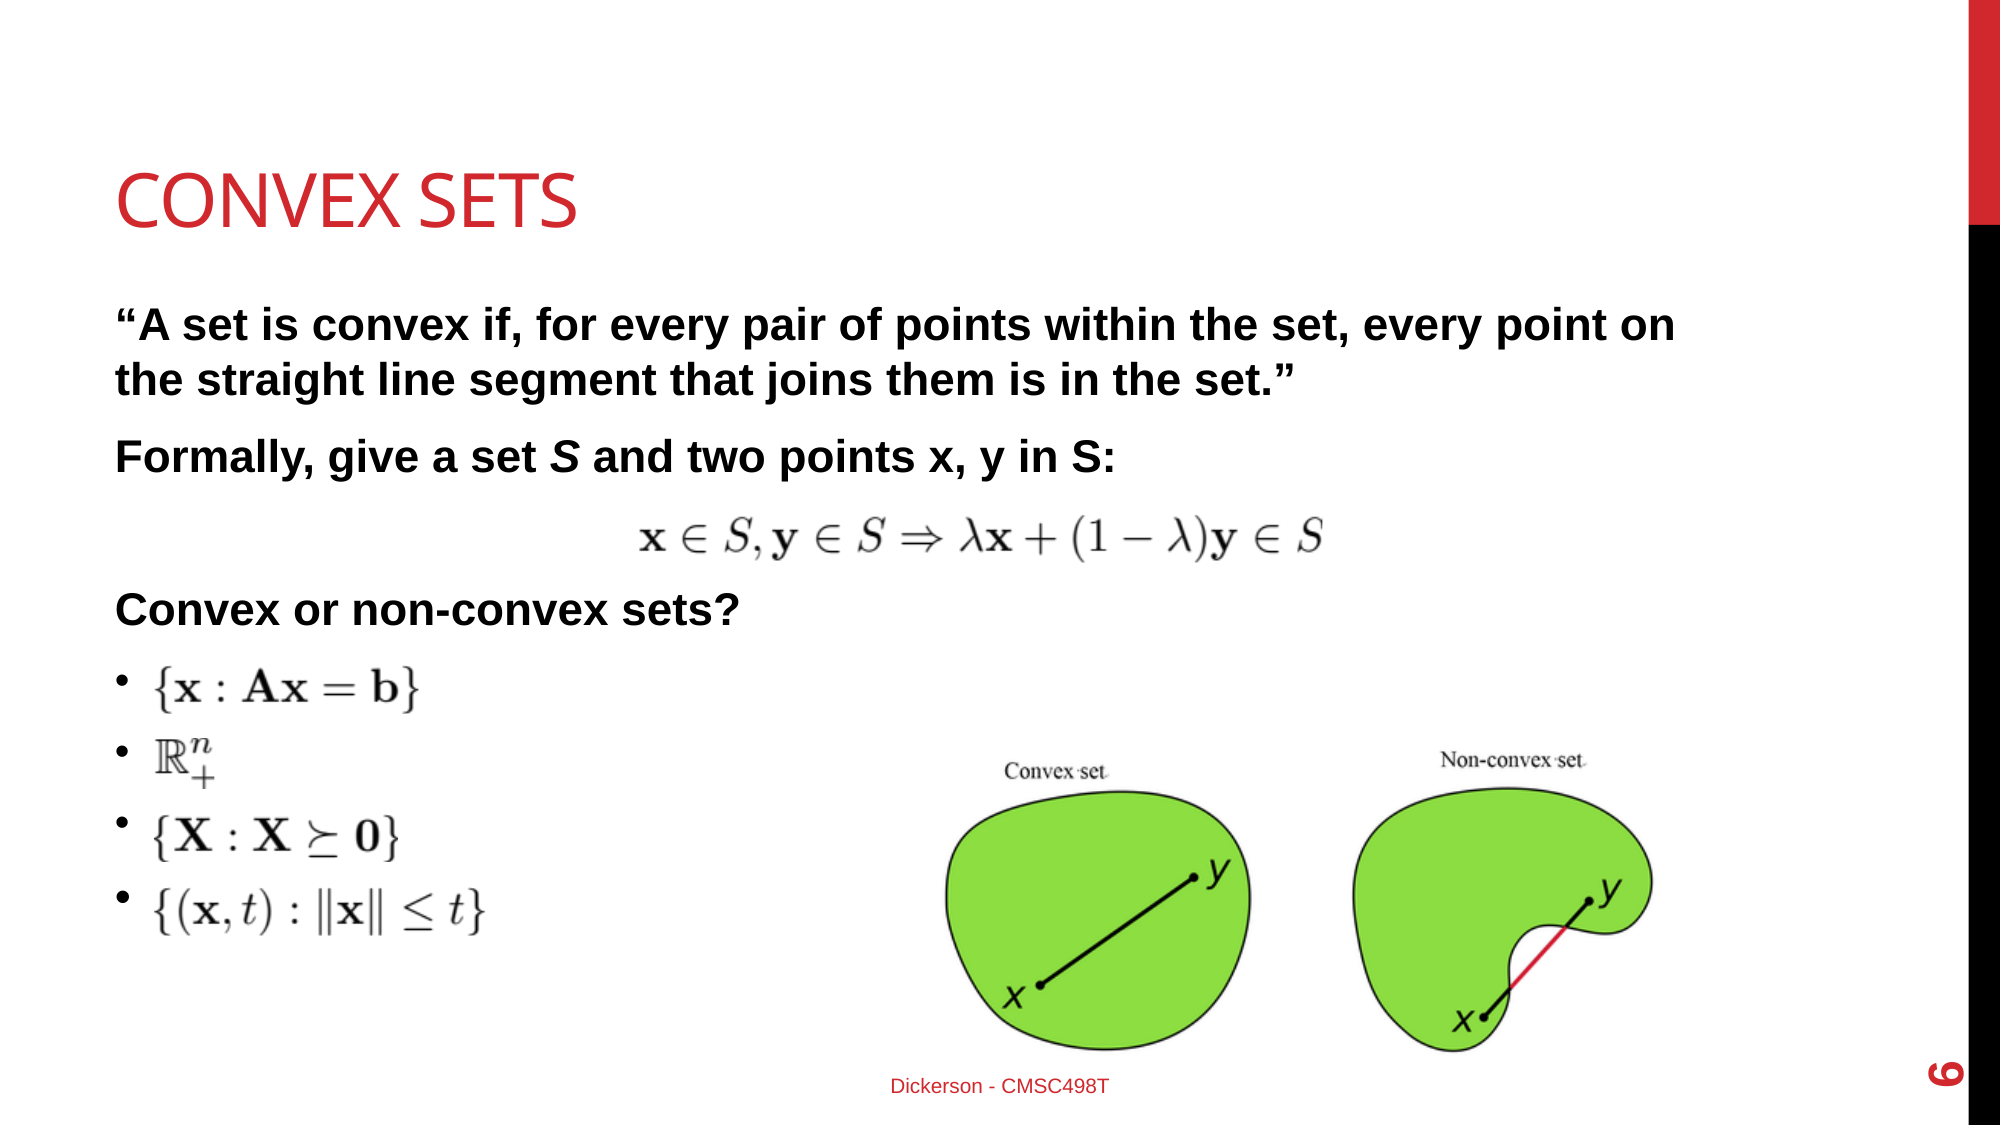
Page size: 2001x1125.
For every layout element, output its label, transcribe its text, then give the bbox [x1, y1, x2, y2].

picture [638, 514, 1323, 563]
picture [153, 886, 486, 936]
slide_number 6 [1903, 887, 1984, 1104]
list “A set is convex if, for every pair of points within the set, every point on the straight line segment that joins them is in the set.” Formally, give a set S and two points x, y in S: Convex or non-convex sets? [99, 287, 1767, 1005]
footer Dickerson - CMSC498T [624, 1065, 1375, 1112]
picture [153, 813, 399, 863]
picture [153, 738, 216, 790]
title Convex Sets [99, 25, 1367, 250]
picture [153, 665, 420, 714]
picture [925, 721, 1669, 1070]
